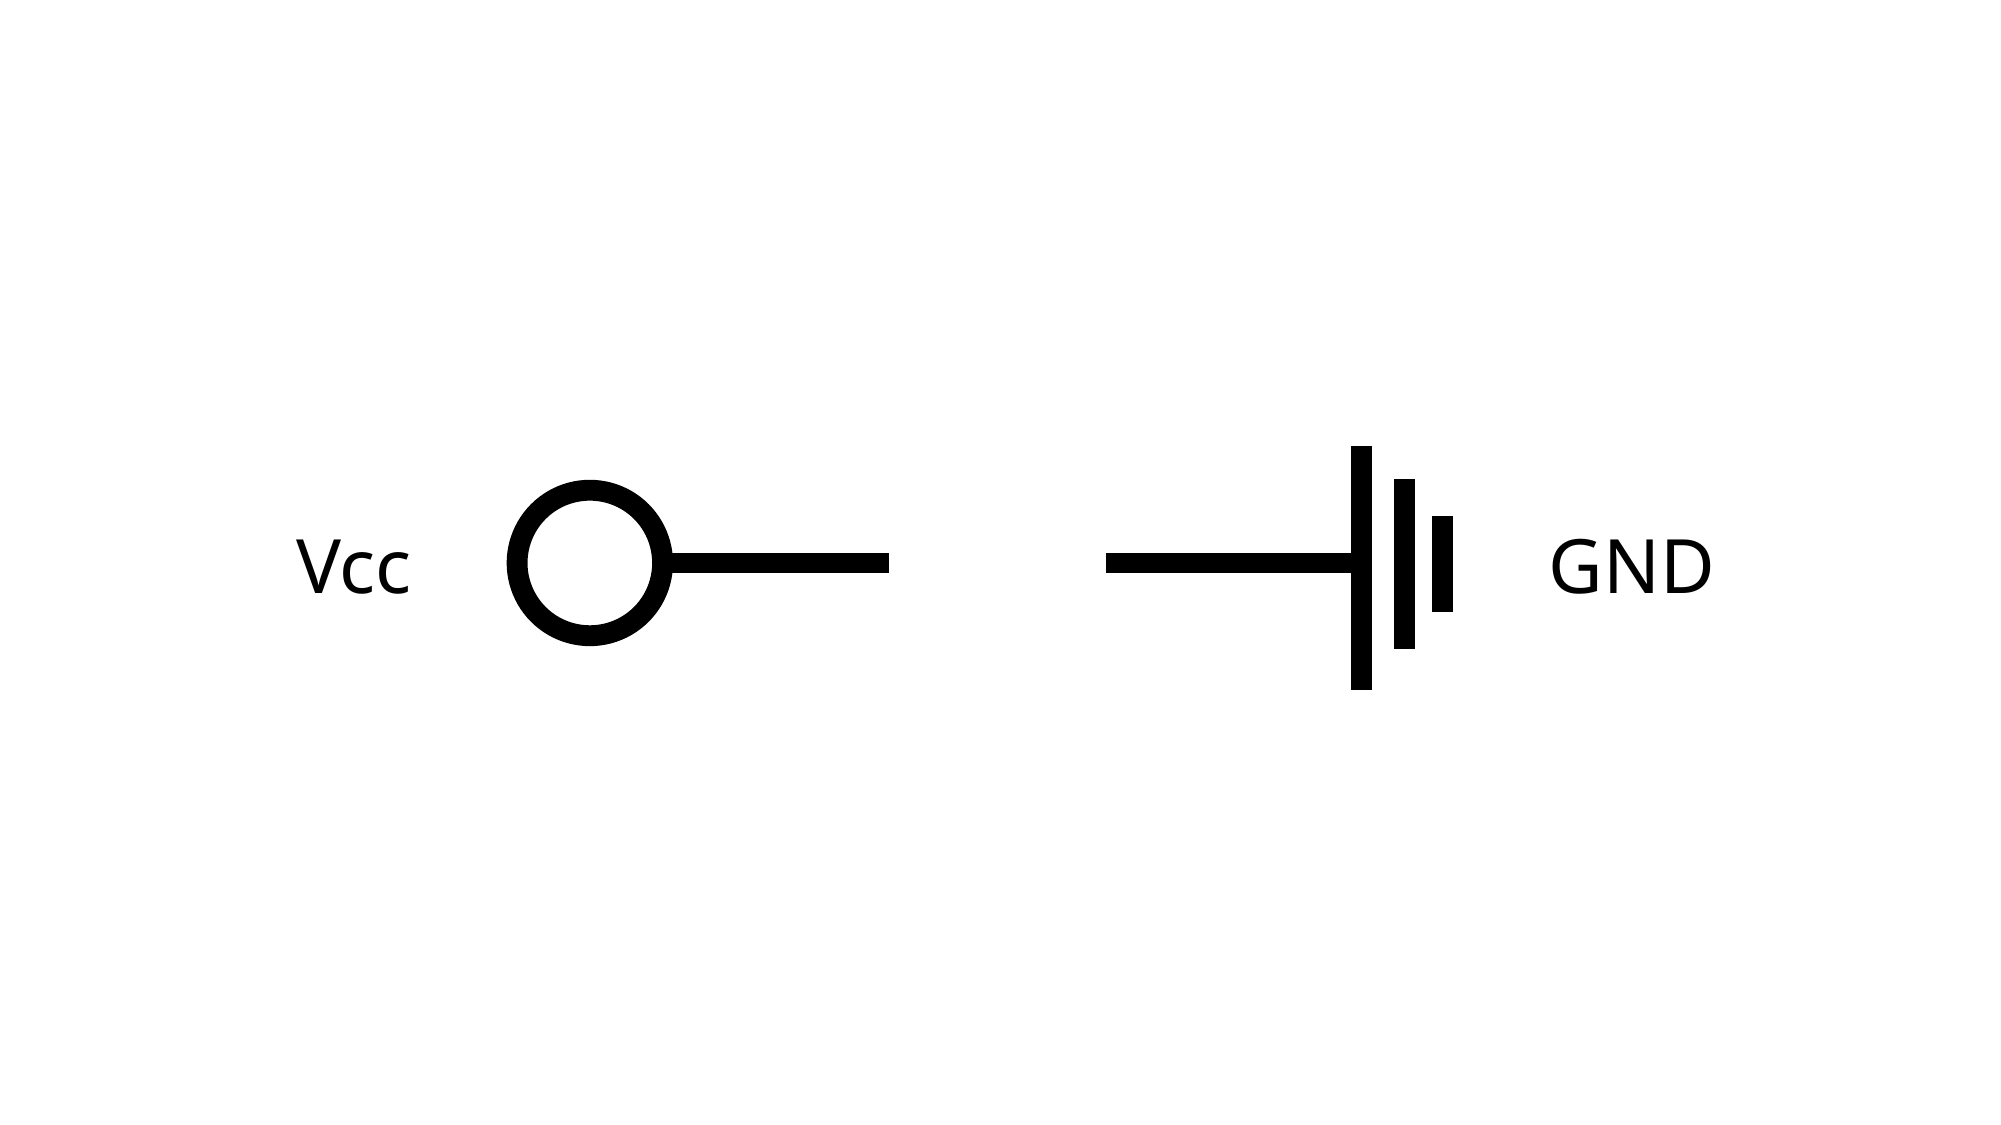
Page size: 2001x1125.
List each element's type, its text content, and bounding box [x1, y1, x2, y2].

text_box GND [1534, 511, 1730, 616]
text_box Vcc [281, 511, 427, 616]
text_box [516, 489, 663, 637]
